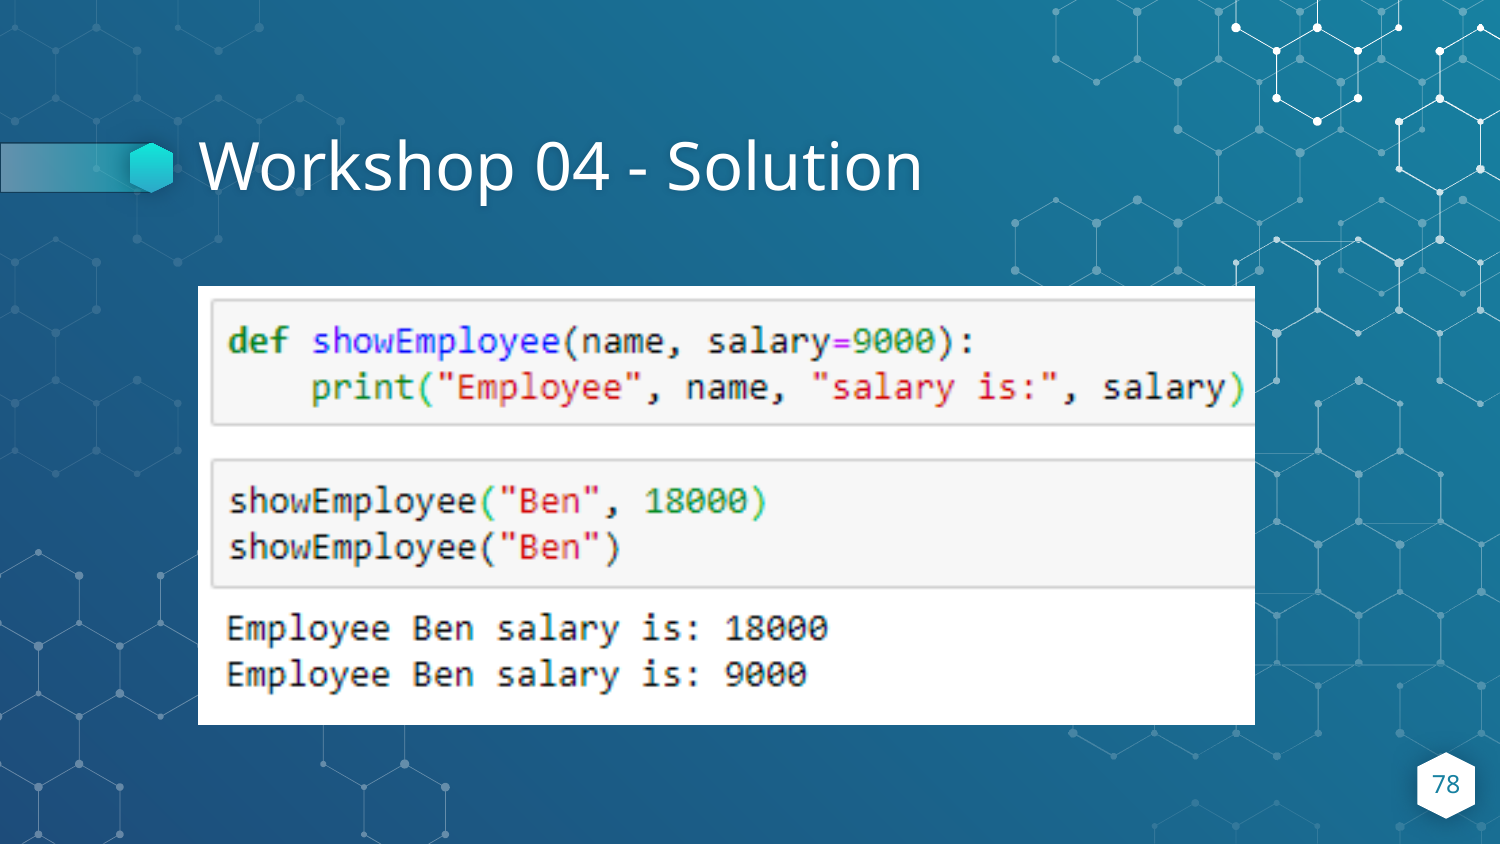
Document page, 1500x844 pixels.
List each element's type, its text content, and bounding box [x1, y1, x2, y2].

title Workshop 04 - Solution [198, 140, 1302, 198]
picture [197, 286, 1255, 725]
slide_number 78 [1417, 752, 1475, 819]
